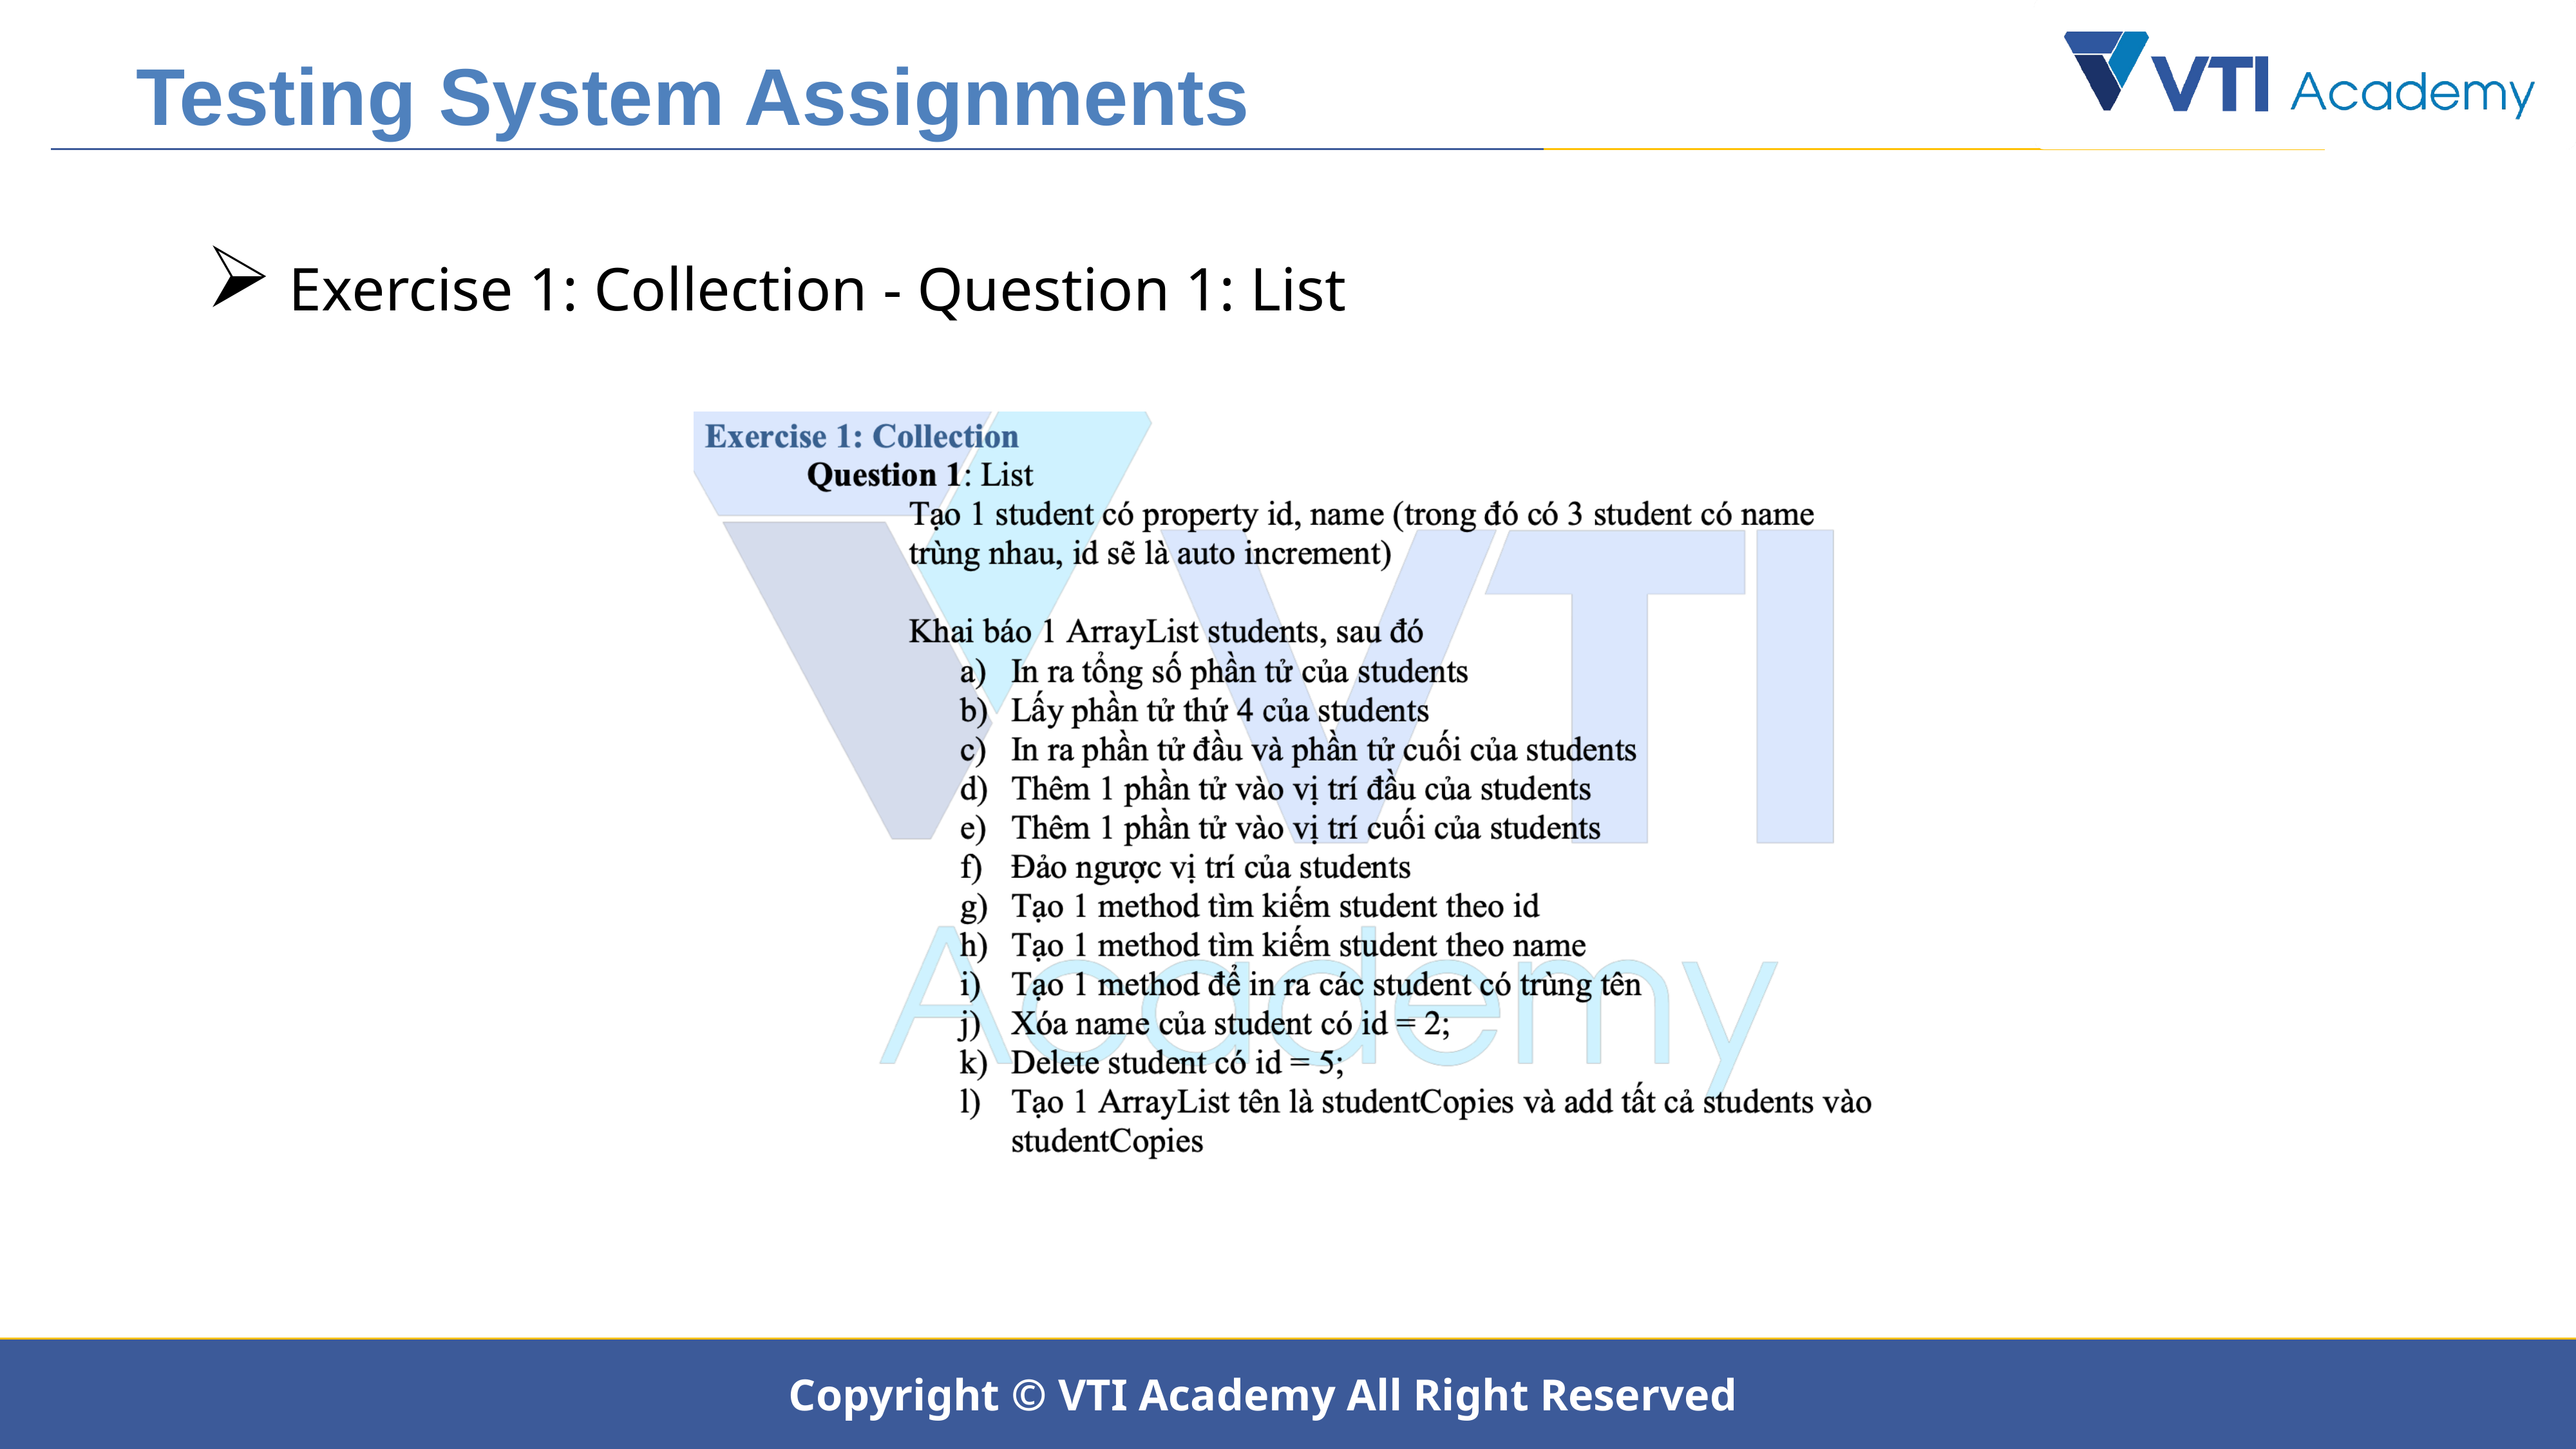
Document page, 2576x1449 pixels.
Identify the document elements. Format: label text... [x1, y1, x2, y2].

text_box Exercise 1: Collection - Question 1: List [196, 246, 1385, 357]
picture [694, 412, 1882, 1167]
picture [2034, 0, 2576, 149]
text_box Testing System Assignments [126, 60, 1417, 126]
